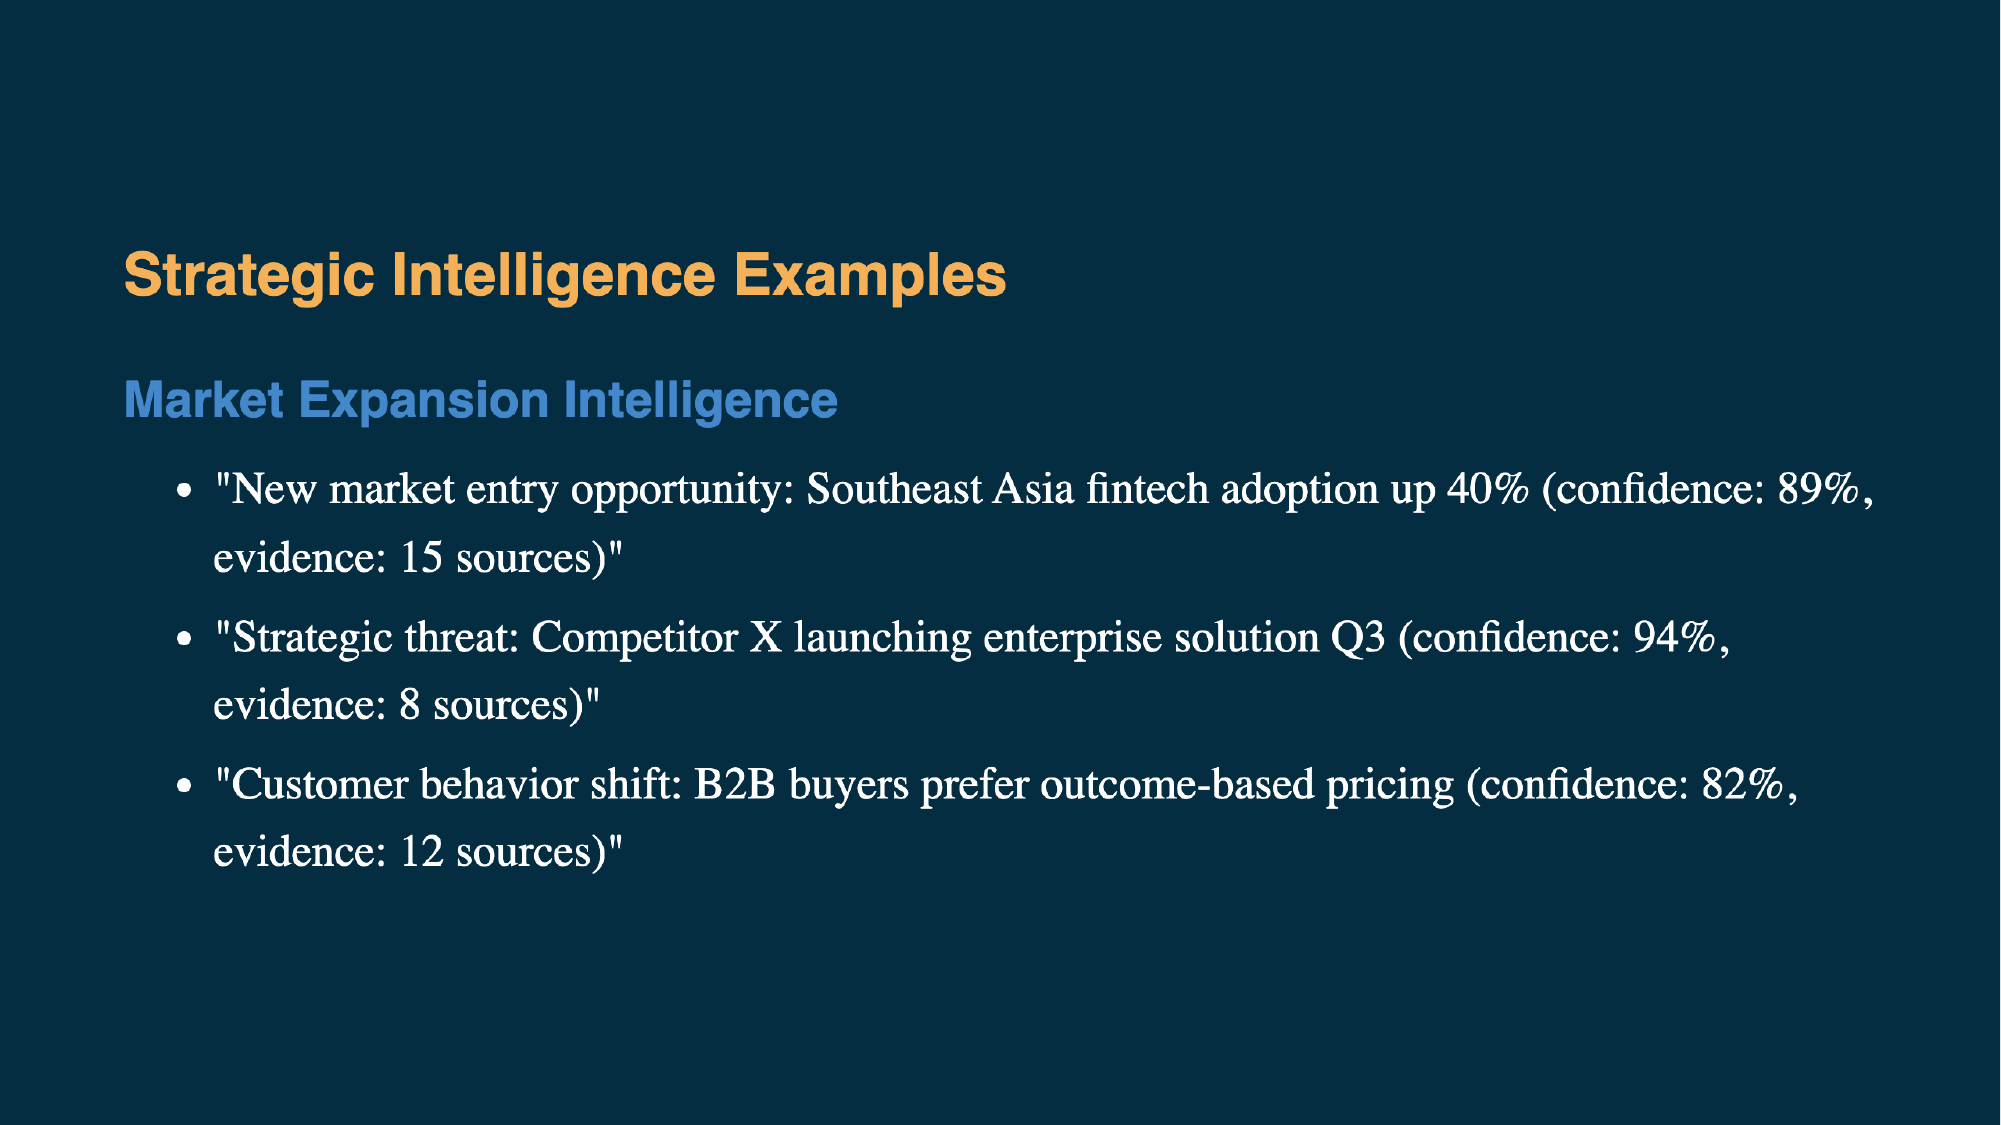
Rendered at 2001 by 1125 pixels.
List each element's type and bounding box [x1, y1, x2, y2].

picture [166, 390, 190, 417]
picture [1164, 778, 1174, 798]
picture [466, 768, 471, 798]
picture [714, 483, 722, 502]
picture [534, 264, 541, 294]
picture [235, 473, 263, 503]
picture [542, 778, 561, 798]
picture [302, 381, 329, 416]
picture [806, 263, 834, 296]
picture [443, 631, 449, 651]
picture [178, 484, 190, 496]
picture [1378, 781, 1392, 798]
picture [1865, 498, 1871, 506]
picture [215, 381, 238, 416]
picture [1526, 778, 1533, 798]
picture [749, 477, 758, 503]
picture [809, 495, 815, 503]
picture [1359, 483, 1367, 502]
picture [534, 252, 541, 260]
picture [874, 631, 890, 651]
picture [1480, 623, 1500, 651]
picture [809, 641, 817, 651]
picture [1780, 473, 1797, 503]
picture [1240, 631, 1248, 651]
picture [458, 552, 471, 572]
picture [1466, 631, 1476, 651]
picture [1503, 780, 1511, 798]
picture [345, 263, 373, 296]
picture [1468, 774, 1478, 805]
picture [237, 699, 250, 719]
picture [1596, 778, 1612, 798]
picture [1371, 621, 1384, 648]
picture [1690, 627, 1703, 651]
picture [1114, 483, 1121, 502]
picture [501, 253, 508, 294]
picture [519, 845, 533, 865]
picture [1323, 483, 1330, 502]
picture [452, 699, 472, 719]
picture [567, 381, 574, 416]
picture [893, 263, 923, 307]
picture [930, 253, 937, 294]
picture [797, 621, 803, 651]
picture [259, 263, 288, 296]
picture [423, 835, 440, 856]
picture [1715, 483, 1729, 503]
picture [270, 846, 282, 866]
picture [1254, 473, 1263, 502]
picture [1300, 631, 1306, 651]
picture [617, 483, 626, 512]
picture [283, 835, 289, 866]
picture [532, 778, 537, 798]
picture [1027, 484, 1040, 502]
picture [178, 779, 190, 791]
picture [1276, 631, 1295, 651]
picture [1274, 778, 1290, 798]
picture [288, 778, 300, 797]
picture [1251, 627, 1261, 651]
picture [841, 263, 886, 294]
picture [420, 390, 444, 416]
picture [1700, 635, 1711, 651]
picture [774, 264, 801, 294]
picture [656, 381, 662, 416]
picture [1090, 473, 1096, 502]
picture [356, 846, 372, 866]
picture [444, 255, 462, 295]
picture [1100, 778, 1116, 798]
picture [424, 860, 442, 865]
picture [829, 631, 848, 651]
picture [1644, 778, 1655, 784]
picture [497, 627, 507, 651]
picture [679, 478, 687, 503]
picture [736, 482, 743, 502]
picture [1726, 792, 1744, 798]
picture [1328, 778, 1347, 808]
picture [937, 631, 947, 651]
picture [727, 792, 745, 798]
picture [1602, 483, 1610, 502]
picture [554, 699, 566, 719]
picture [1801, 473, 1811, 492]
picture [880, 778, 886, 798]
picture [1514, 487, 1521, 502]
picture [336, 552, 350, 572]
picture [1440, 631, 1454, 651]
picture [1368, 482, 1376, 502]
picture [317, 778, 336, 798]
picture [314, 698, 332, 718]
picture [1128, 631, 1140, 651]
picture [1152, 778, 1162, 798]
picture [366, 492, 374, 503]
picture [391, 390, 415, 417]
picture [913, 483, 930, 503]
picture [1722, 647, 1728, 654]
picture [215, 845, 232, 866]
picture [487, 699, 493, 718]
picture [1040, 631, 1057, 651]
picture [1661, 472, 1669, 503]
picture [1617, 778, 1623, 798]
picture [1701, 482, 1710, 502]
picture [960, 778, 977, 798]
picture [619, 263, 647, 294]
picture [1189, 473, 1206, 502]
picture [1471, 473, 1479, 502]
picture [595, 482, 615, 512]
picture [784, 390, 808, 418]
picture [510, 552, 515, 571]
picture [330, 264, 338, 294]
picture [1145, 778, 1151, 798]
picture [1710, 768, 1720, 780]
picture [276, 778, 283, 798]
picture [1333, 621, 1362, 658]
picture [489, 483, 497, 502]
picture [1625, 778, 1635, 798]
picture [644, 631, 660, 651]
picture [1657, 621, 1678, 651]
picture [1014, 631, 1024, 651]
picture [858, 778, 874, 798]
picture [836, 778, 848, 802]
picture [756, 390, 779, 416]
picture [1042, 778, 1062, 798]
picture [258, 552, 266, 571]
picture [292, 263, 322, 307]
picture [186, 263, 204, 294]
picture [1404, 483, 1410, 502]
picture [474, 846, 494, 866]
picture [702, 631, 722, 651]
picture [1056, 491, 1064, 503]
picture [609, 383, 623, 417]
picture [621, 631, 641, 661]
picture [1640, 621, 1654, 651]
picture [940, 482, 951, 503]
picture [727, 768, 744, 785]
picture [1790, 794, 1796, 801]
picture [1637, 482, 1643, 502]
picture [836, 803, 844, 808]
picture [420, 621, 437, 651]
picture [663, 482, 676, 502]
picture [895, 621, 901, 651]
picture [1336, 483, 1349, 503]
picture [564, 631, 583, 651]
picture [259, 627, 269, 651]
picture [1062, 631, 1068, 651]
picture [751, 769, 773, 798]
picture [1229, 631, 1240, 651]
picture [1590, 631, 1607, 651]
picture [340, 653, 353, 661]
picture [273, 631, 279, 651]
picture [972, 477, 980, 503]
picture [508, 778, 519, 798]
picture [1704, 769, 1721, 798]
picture [207, 263, 235, 296]
picture [692, 483, 701, 503]
picture [444, 778, 460, 798]
picture [1368, 778, 1374, 798]
picture [1116, 631, 1121, 651]
picture [423, 568, 434, 572]
picture [1528, 631, 1544, 651]
picture [532, 698, 548, 719]
picture [1844, 487, 1851, 502]
picture [333, 390, 357, 416]
picture [1347, 483, 1355, 501]
picture [444, 477, 453, 503]
picture [1121, 778, 1140, 798]
picture [577, 862, 587, 866]
picture [726, 631, 732, 651]
picture [523, 482, 536, 502]
picture [1236, 788, 1245, 798]
picture [1504, 491, 1510, 501]
picture [1144, 631, 1160, 651]
picture [1726, 768, 1743, 787]
picture [287, 641, 296, 651]
picture [1136, 477, 1144, 503]
picture [479, 390, 485, 416]
picture [1505, 621, 1524, 651]
picture [534, 621, 556, 651]
picture [1265, 483, 1285, 503]
picture [1639, 781, 1654, 798]
picture [1087, 773, 1097, 798]
picture [458, 846, 471, 866]
picture [918, 631, 924, 651]
picture [1177, 631, 1189, 651]
picture [1658, 778, 1675, 798]
picture [1496, 473, 1510, 490]
picture [375, 631, 391, 651]
picture [1435, 633, 1443, 651]
picture [588, 631, 594, 651]
picture [996, 778, 1012, 798]
picture [596, 545, 604, 577]
picture [573, 483, 592, 503]
picture [812, 390, 837, 417]
picture [810, 473, 828, 503]
picture [539, 507, 547, 512]
picture [1458, 631, 1465, 651]
picture [265, 778, 275, 798]
picture [595, 631, 605, 651]
picture [247, 621, 253, 630]
picture [215, 551, 232, 572]
picture [988, 767, 996, 772]
picture [425, 542, 440, 570]
picture [353, 483, 361, 502]
picture [407, 836, 413, 865]
picture [178, 632, 190, 644]
picture [396, 253, 404, 294]
picture [659, 773, 669, 798]
picture [196, 390, 211, 416]
picture [235, 621, 254, 651]
picture [792, 768, 810, 798]
picture [336, 699, 350, 719]
picture [1557, 768, 1567, 772]
picture [1352, 778, 1358, 798]
picture [535, 846, 551, 866]
picture [293, 845, 309, 866]
picture [954, 646, 970, 653]
picture [1099, 631, 1106, 651]
picture [852, 631, 858, 651]
picture [1693, 483, 1700, 502]
picture [702, 483, 708, 502]
picture [698, 769, 721, 798]
picture [499, 846, 508, 866]
picture [726, 390, 751, 417]
picture [860, 631, 869, 651]
picture [1148, 483, 1164, 503]
picture [475, 552, 494, 572]
picture [555, 552, 571, 572]
picture [283, 541, 289, 572]
picture [922, 778, 942, 808]
picture [270, 699, 282, 719]
picture [1223, 491, 1231, 503]
picture [1672, 482, 1688, 503]
picture [1400, 627, 1410, 658]
picture [299, 483, 311, 501]
picture [1482, 473, 1491, 502]
picture [283, 688, 289, 719]
picture [566, 778, 572, 798]
picture [360, 778, 371, 798]
picture [435, 699, 448, 719]
picture [268, 383, 282, 417]
picture [770, 622, 777, 630]
picture [356, 552, 372, 572]
picture [584, 263, 612, 296]
picture [307, 627, 317, 651]
picture [1257, 778, 1270, 798]
picture [540, 483, 552, 504]
picture [1043, 483, 1050, 502]
picture [577, 568, 587, 572]
picture [763, 483, 776, 506]
picture [723, 482, 731, 502]
picture [1414, 631, 1431, 651]
picture [305, 773, 315, 798]
picture [330, 252, 338, 260]
picture [1246, 778, 1253, 798]
picture [385, 482, 399, 502]
picture [423, 768, 441, 798]
picture [985, 631, 1002, 651]
picture [412, 263, 440, 294]
picture [935, 494, 942, 503]
picture [670, 381, 676, 416]
picture [1006, 631, 1013, 651]
picture [1611, 482, 1619, 502]
picture [241, 390, 265, 417]
picture [1287, 482, 1307, 512]
picture [857, 483, 866, 503]
picture [468, 483, 484, 503]
picture [1693, 622, 1700, 630]
picture [577, 846, 589, 863]
picture [1826, 473, 1840, 490]
picture [1558, 484, 1574, 503]
picture [423, 483, 440, 503]
picture [1266, 631, 1271, 651]
picture [946, 778, 959, 798]
picture [237, 846, 250, 866]
picture [1122, 482, 1131, 502]
picture [895, 778, 908, 798]
picture [485, 631, 494, 651]
picture [1844, 473, 1850, 483]
picture [1448, 473, 1468, 502]
picture [548, 263, 577, 307]
picture [1434, 800, 1447, 808]
picture [449, 390, 472, 418]
picture [1576, 631, 1587, 637]
picture [127, 381, 161, 416]
picture [664, 627, 674, 651]
picture [517, 253, 525, 294]
picture [233, 768, 260, 798]
picture [627, 390, 651, 417]
picture [1557, 631, 1567, 651]
picture [163, 255, 180, 295]
picture [1579, 483, 1598, 503]
picture [1311, 477, 1319, 503]
picture [1549, 631, 1555, 651]
picture [1571, 634, 1586, 651]
picture [314, 845, 332, 865]
picture [362, 390, 387, 427]
picture [498, 482, 506, 502]
picture [348, 778, 359, 798]
picture [126, 251, 160, 296]
picture [495, 778, 504, 798]
picture [1649, 483, 1660, 503]
picture [336, 846, 350, 866]
picture [752, 622, 780, 651]
picture [215, 698, 232, 719]
picture [1734, 482, 1751, 503]
picture [491, 390, 517, 418]
picture [341, 631, 359, 645]
picture [1482, 778, 1499, 798]
picture [814, 778, 832, 798]
picture [237, 552, 250, 572]
picture [1394, 483, 1403, 503]
picture [1214, 768, 1233, 798]
picture [288, 483, 300, 502]
picture [396, 778, 402, 798]
picture [1635, 622, 1646, 640]
picture [319, 631, 336, 651]
picture [1017, 778, 1023, 798]
picture [1508, 778, 1522, 798]
picture [1514, 473, 1520, 483]
picture [293, 698, 309, 719]
picture [341, 778, 347, 798]
picture [295, 631, 304, 651]
picture [510, 846, 515, 865]
picture [499, 552, 508, 572]
picture [641, 483, 660, 503]
picture [375, 778, 391, 798]
picture [364, 631, 370, 651]
picture [955, 484, 968, 502]
picture [406, 627, 416, 651]
picture [1436, 778, 1453, 802]
picture [977, 263, 1005, 296]
picture [314, 551, 332, 571]
picture [817, 631, 826, 651]
picture [512, 478, 519, 503]
picture [1193, 631, 1213, 651]
picture [867, 483, 873, 502]
picture [1077, 778, 1084, 798]
picture [845, 483, 852, 502]
picture [573, 692, 582, 724]
picture [407, 542, 413, 571]
picture [472, 778, 483, 798]
picture [1627, 473, 1632, 502]
picture [1682, 622, 1690, 638]
picture [487, 788, 496, 798]
picture [593, 778, 605, 798]
picture [1548, 770, 1568, 798]
picture [679, 631, 684, 651]
picture [1808, 473, 1821, 502]
picture [477, 699, 485, 719]
picture [1243, 483, 1254, 503]
picture [1228, 482, 1241, 503]
picture [1750, 769, 1757, 784]
picture [553, 622, 560, 630]
picture [1028, 626, 1038, 651]
picture [356, 699, 372, 719]
picture [1307, 631, 1317, 651]
picture [535, 552, 551, 572]
picture [1761, 769, 1768, 777]
picture [685, 263, 714, 296]
picture [1400, 778, 1406, 798]
picture [401, 473, 418, 502]
picture [902, 631, 912, 651]
picture [689, 627, 699, 651]
picture [995, 473, 1021, 502]
picture [892, 473, 899, 502]
picture [258, 699, 266, 718]
picture [980, 770, 993, 798]
picture [330, 483, 340, 502]
picture [555, 846, 571, 866]
picture [900, 482, 909, 502]
picture [270, 552, 282, 572]
picture [1178, 778, 1194, 798]
picture [523, 390, 547, 416]
picture [577, 552, 589, 569]
picture [1294, 768, 1313, 798]
picture [879, 477, 887, 503]
picture [1414, 482, 1435, 512]
picture [596, 839, 604, 871]
picture [833, 483, 846, 503]
picture [519, 551, 533, 571]
picture [1168, 484, 1183, 503]
picture [953, 631, 971, 645]
picture [1534, 778, 1544, 798]
picture [496, 698, 511, 718]
picture [634, 778, 640, 798]
picture [239, 255, 256, 295]
picture [342, 646, 358, 653]
picture [401, 688, 418, 719]
picture [1066, 778, 1076, 798]
picture [1218, 621, 1224, 651]
picture [376, 483, 384, 503]
picture [952, 653, 965, 661]
picture [477, 641, 486, 651]
picture [738, 253, 769, 294]
picture [684, 390, 690, 416]
picture [1101, 483, 1106, 502]
picture [607, 631, 618, 651]
picture [944, 263, 973, 296]
picture [1573, 768, 1592, 798]
picture [1411, 778, 1429, 798]
picture [627, 482, 637, 502]
picture [466, 263, 494, 296]
picture [610, 768, 628, 798]
picture [1489, 621, 1499, 625]
picture [456, 631, 472, 651]
picture [1065, 483, 1073, 503]
picture [929, 631, 936, 651]
picture [512, 699, 527, 719]
picture [266, 483, 282, 503]
picture [1544, 474, 1553, 508]
picture [341, 483, 350, 502]
picture [652, 263, 681, 296]
picture [258, 846, 266, 865]
picture [293, 551, 309, 572]
picture [581, 390, 604, 416]
picture [1382, 778, 1394, 784]
picture [1768, 782, 1779, 798]
picture [696, 390, 721, 427]
picture [1075, 631, 1095, 661]
picture [644, 770, 656, 798]
